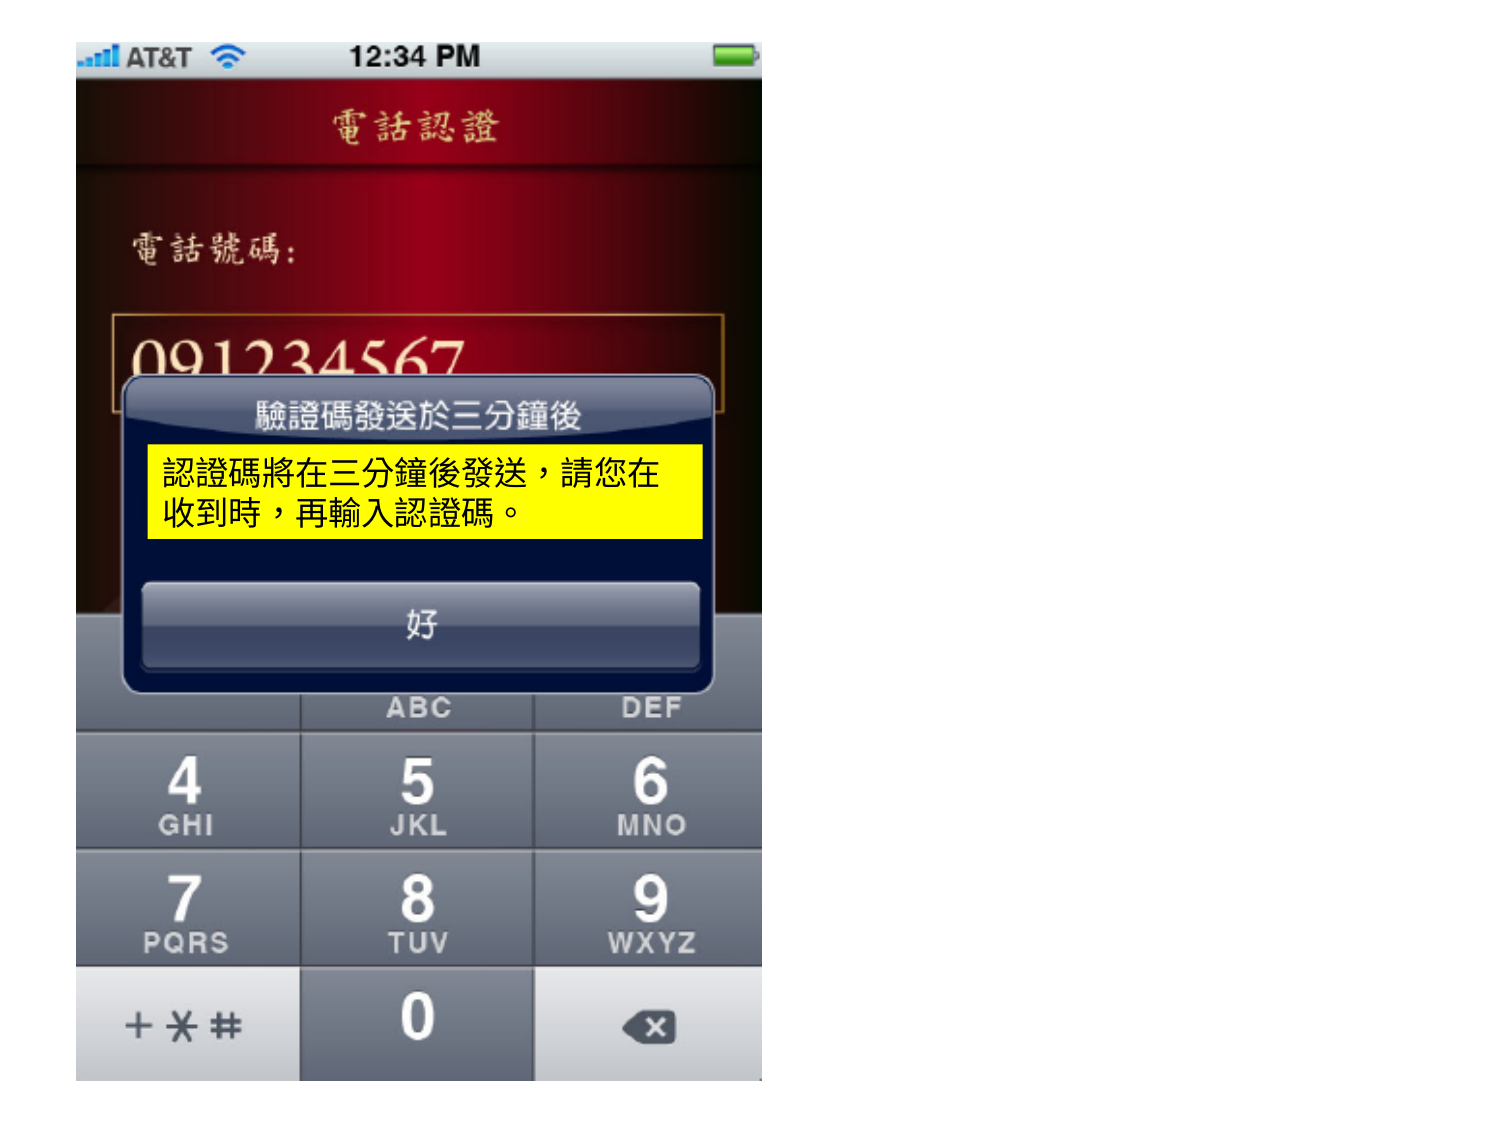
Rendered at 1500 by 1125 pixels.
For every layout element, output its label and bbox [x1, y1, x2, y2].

picture [76, 42, 763, 1082]
